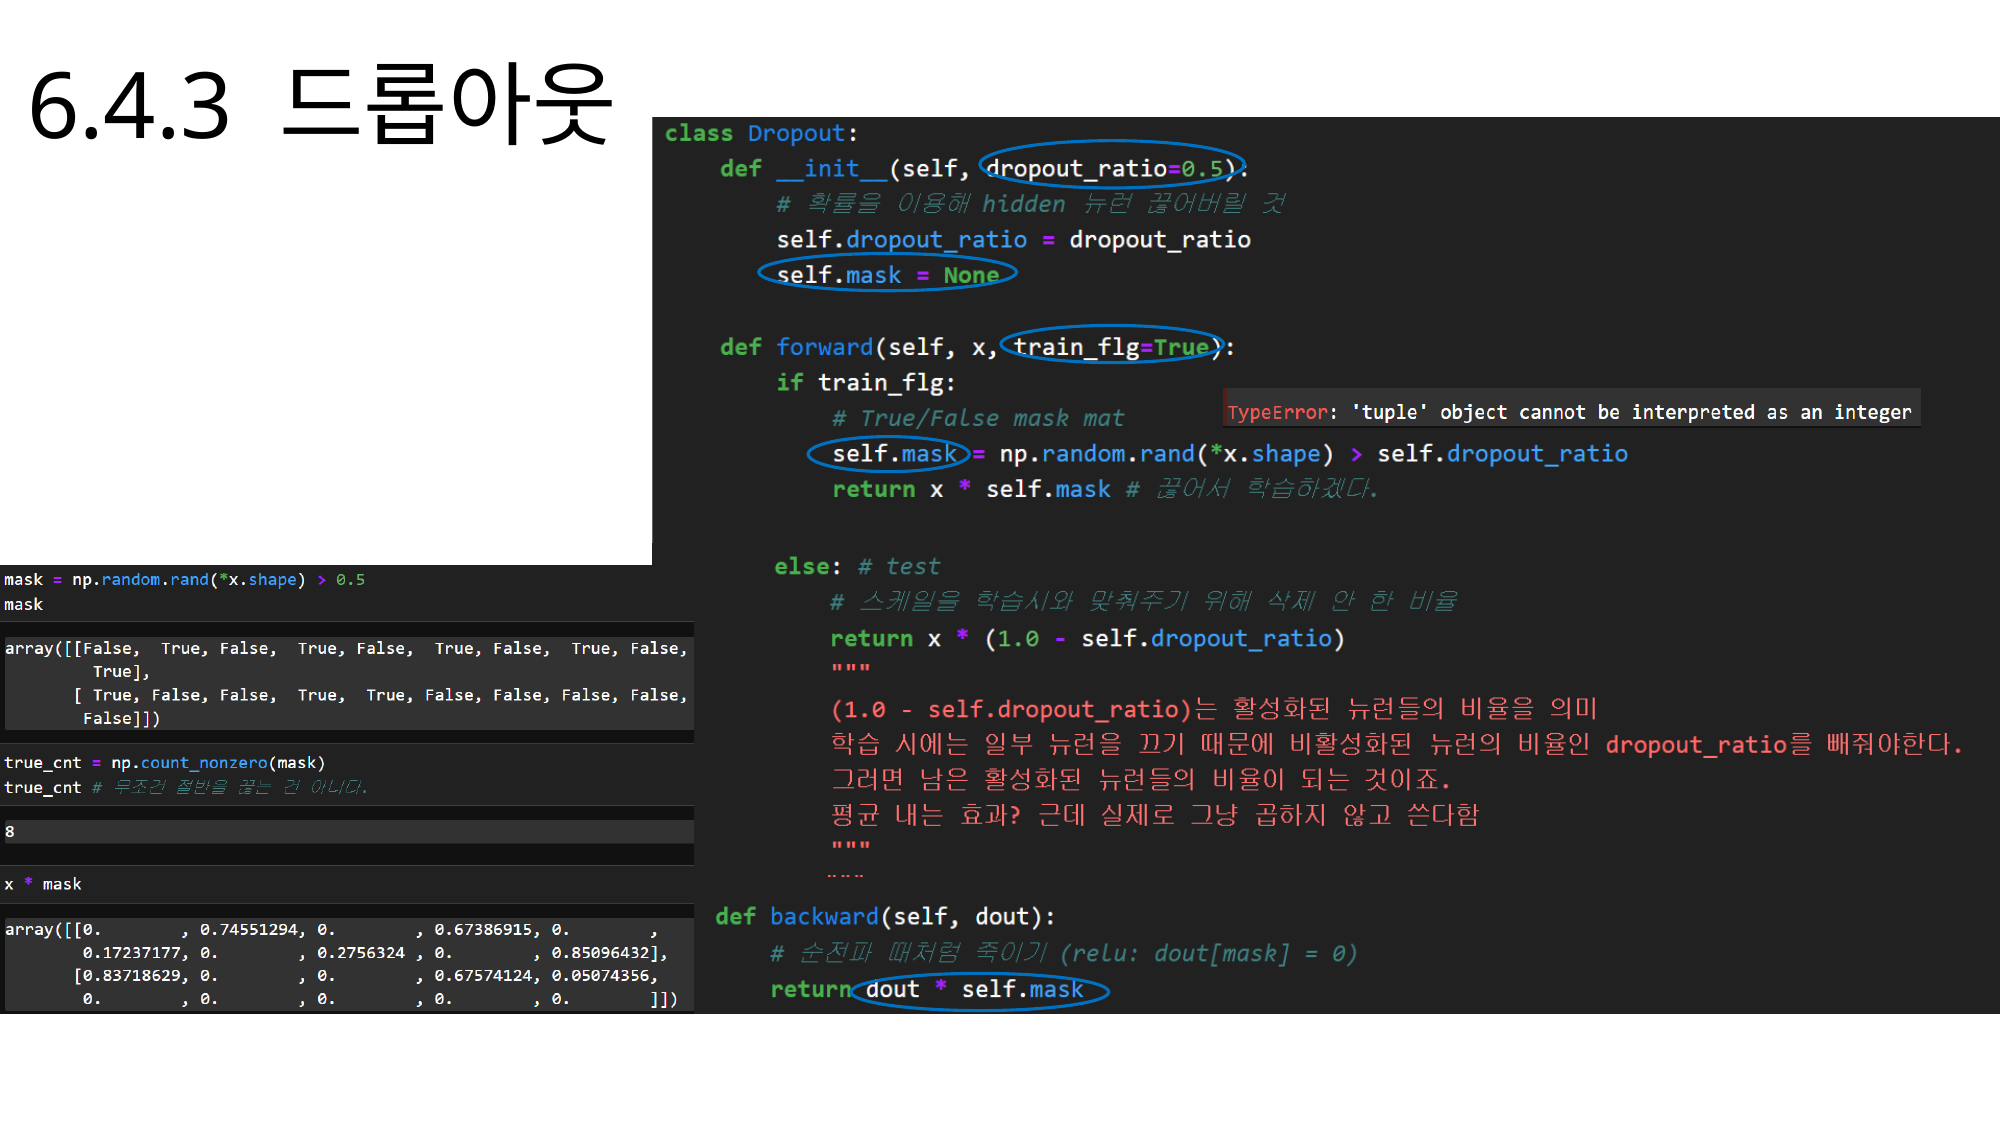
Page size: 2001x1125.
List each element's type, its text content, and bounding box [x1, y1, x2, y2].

title 6.4.3 드롭아웃 [12, 0, 1738, 218]
picture [0, 117, 2000, 1014]
